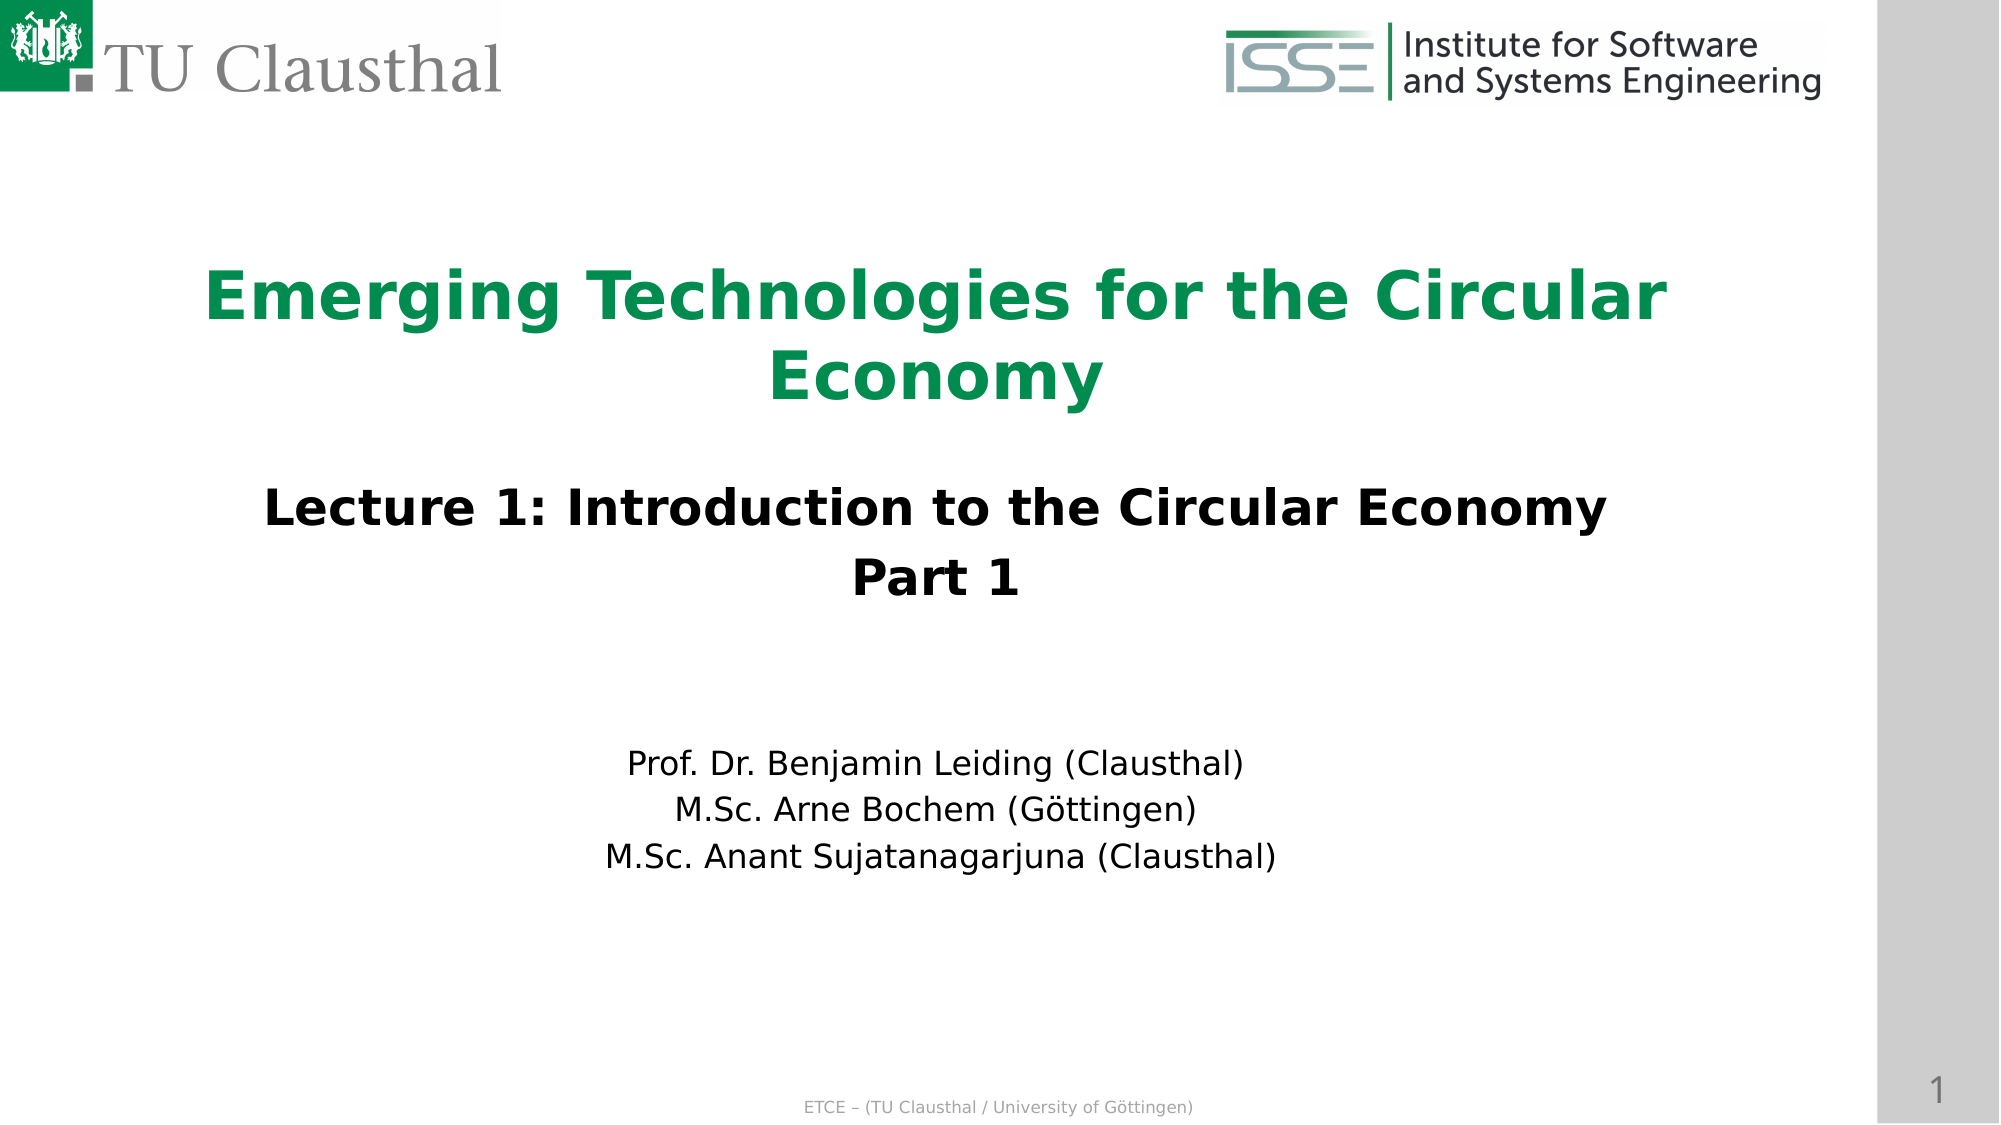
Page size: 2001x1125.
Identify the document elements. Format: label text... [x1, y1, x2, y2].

text_box Lecture 1: Introduction to the Circular Economy Part 1 Prof. Dr. Benjamin Leiding (Clausthal) M.Sc. Arne Bochem (Göttingen) M.Sc. Anant Sujatanagarjuna (Clausthal) [86, 467, 1787, 857]
picture [0, 0, 501, 92]
text_box Emerging Technologies for the Circular Economy [86, 231, 1787, 420]
picture [1218, 22, 1826, 107]
